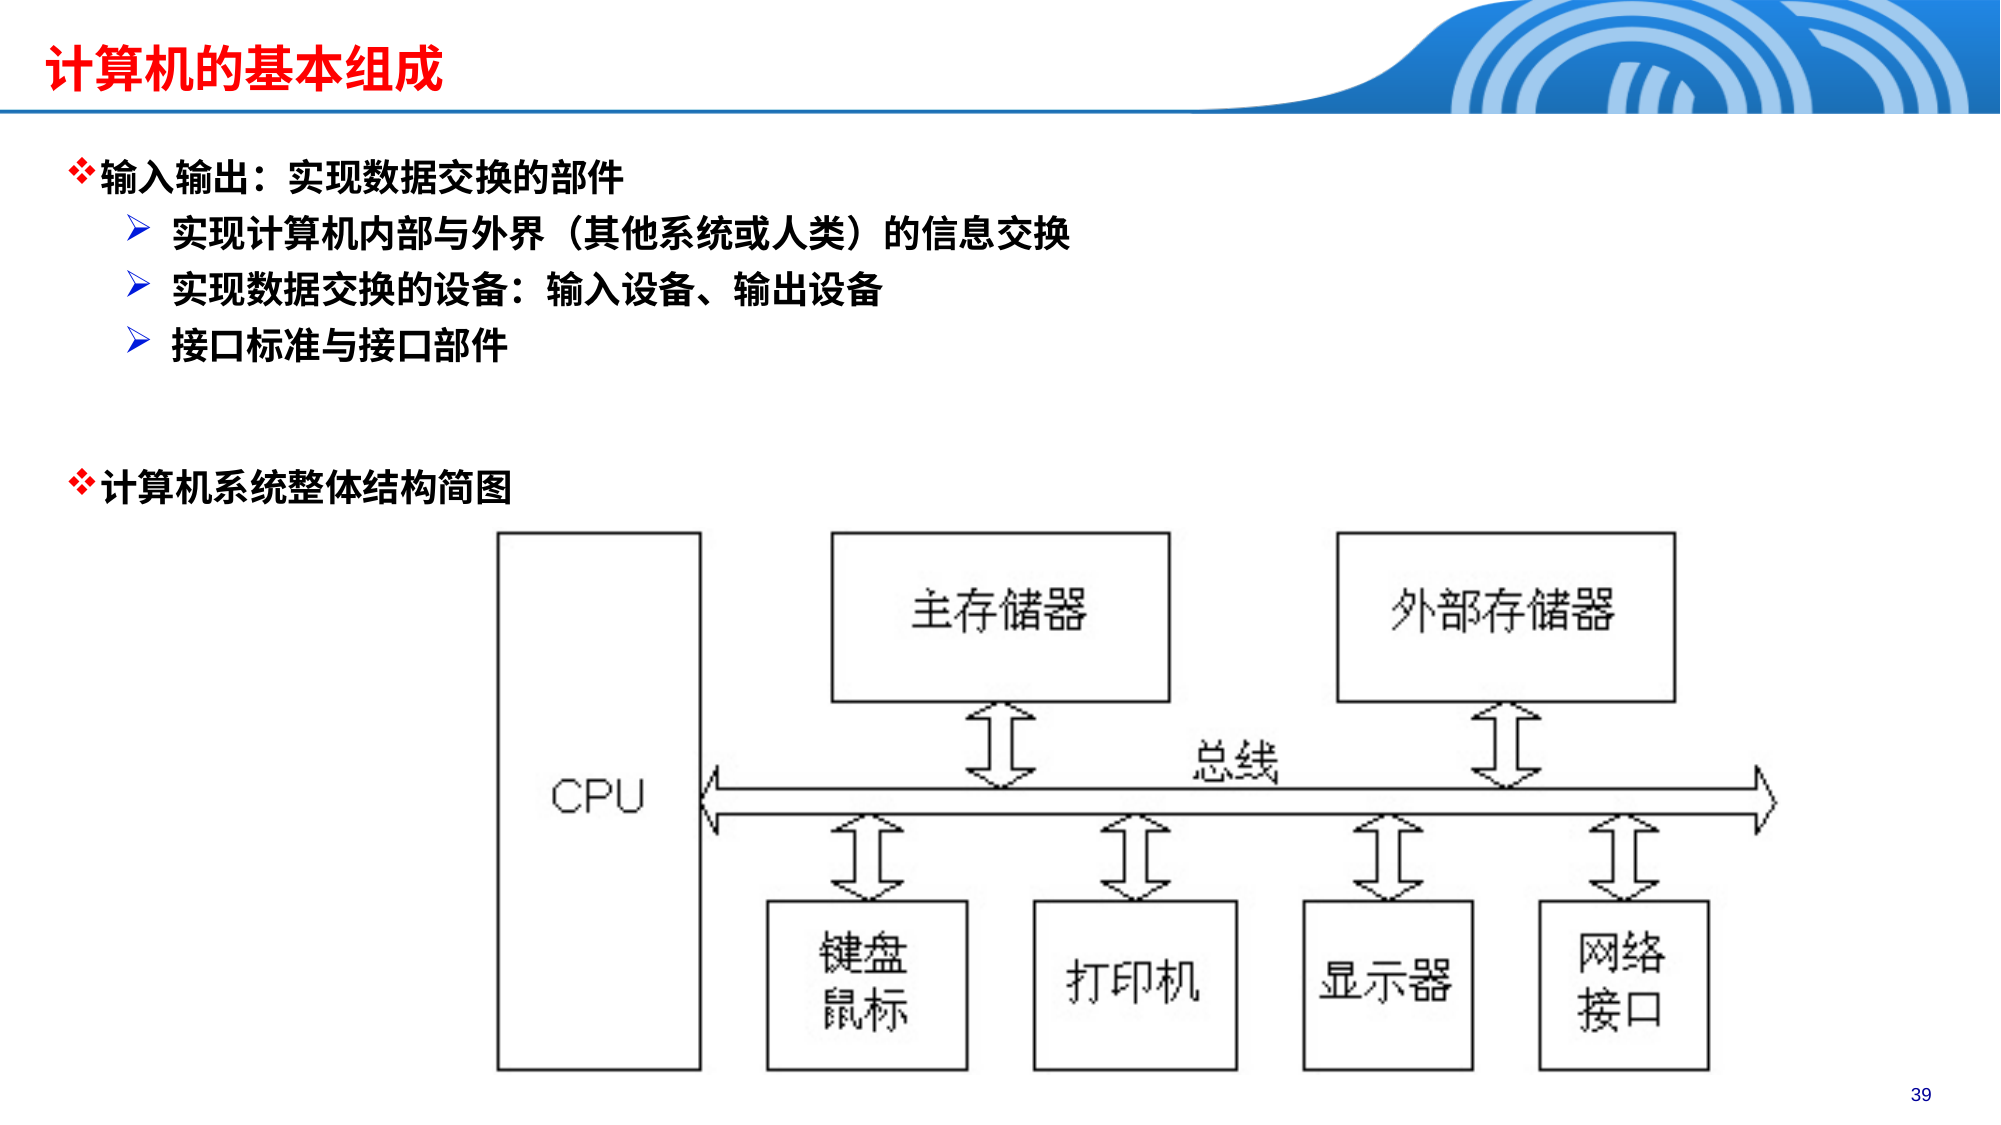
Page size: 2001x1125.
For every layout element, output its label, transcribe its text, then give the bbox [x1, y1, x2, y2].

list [491, 526, 1782, 1076]
list 输入输出：实现数据交换的部件 实现计算机内部与外界（其他系统或人类）的信息交换 实现数据交换的设备：输入设备、输出设备 接口标准与接口部件 计算机系统整体结构简图 [54, 137, 1434, 567]
picture [0, 0, 2000, 114]
title 计算机的基本组成 [0, 40, 648, 236]
